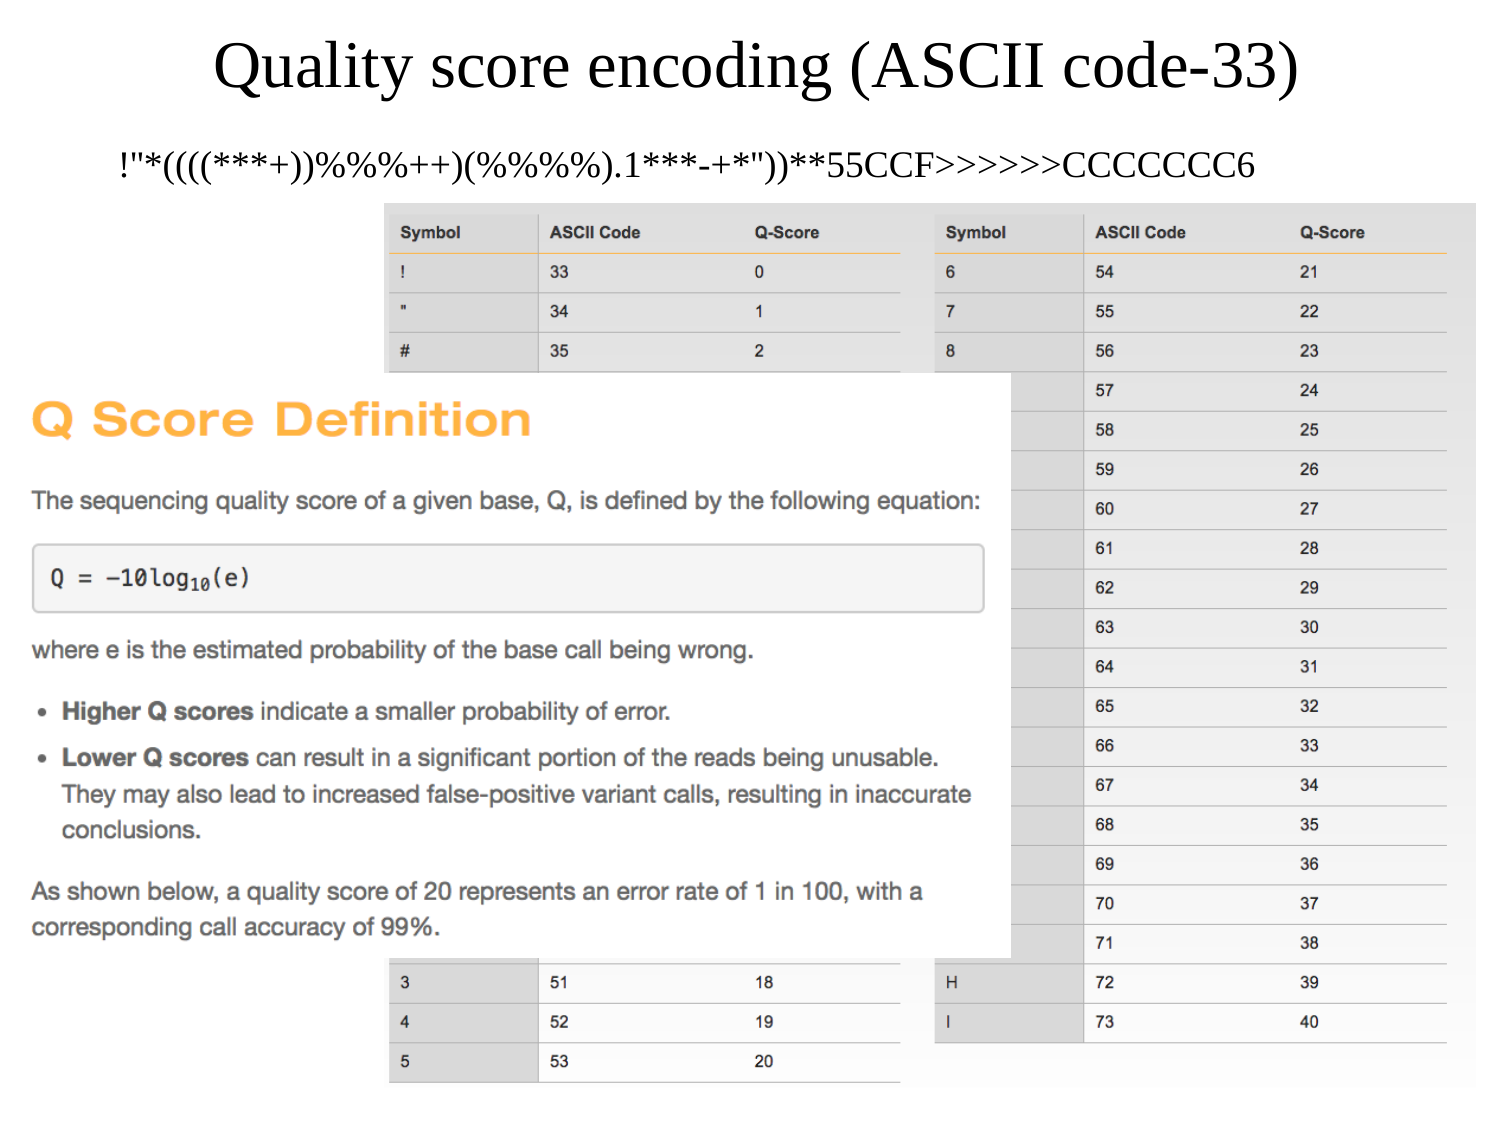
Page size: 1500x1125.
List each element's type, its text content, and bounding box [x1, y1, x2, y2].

title Quality score encoding (ASCII code-33) [82, 1, 1433, 121]
text_box !''*((((***+))%%%++)(%%%%).1***-+*''))**55CCF>>>>>>CCCCCCC6 [102, 132, 1400, 212]
picture [0, 202, 1476, 1088]
